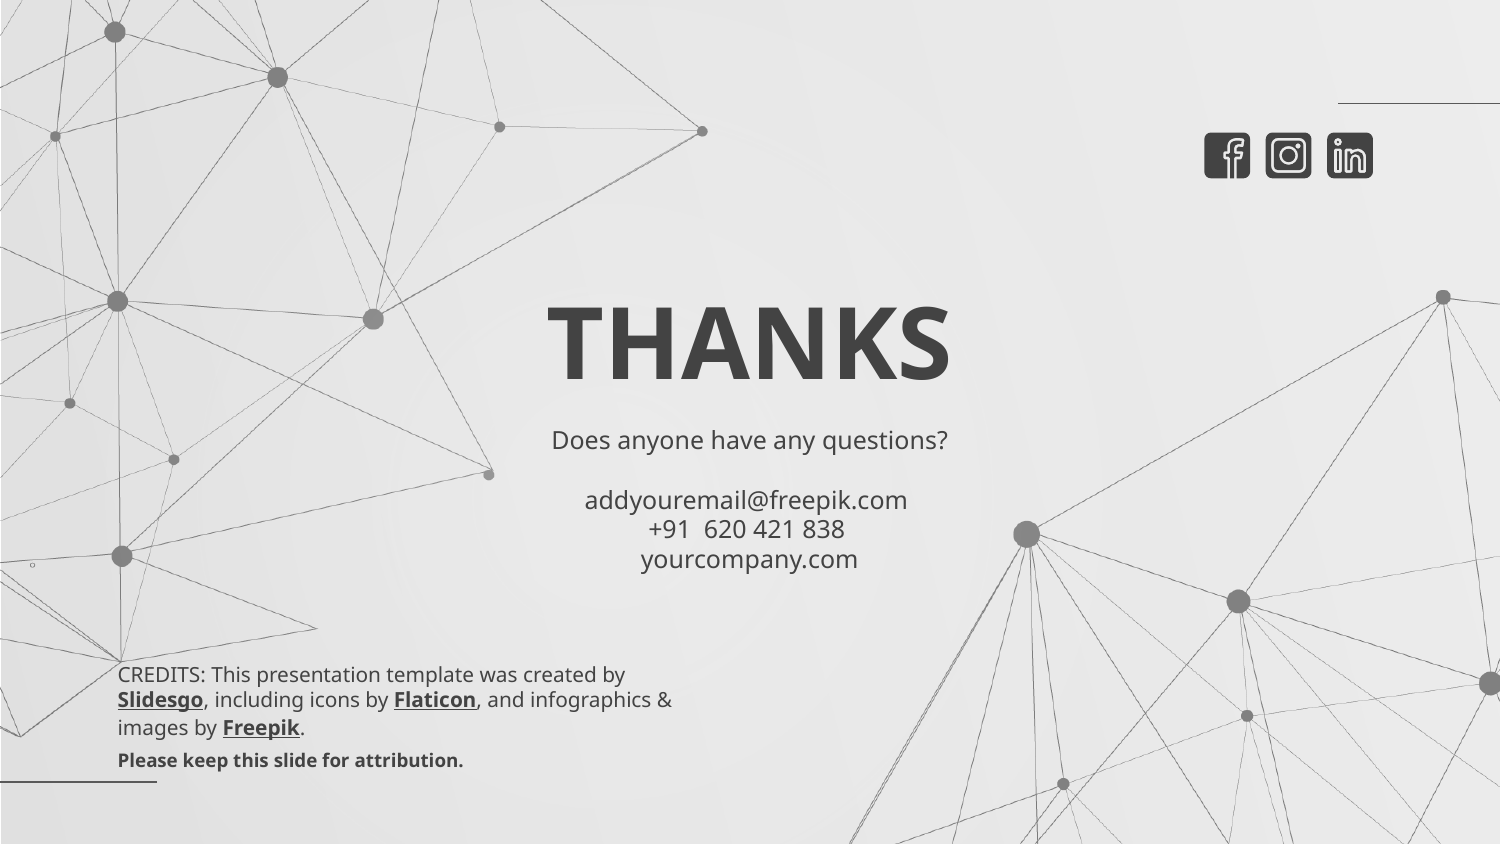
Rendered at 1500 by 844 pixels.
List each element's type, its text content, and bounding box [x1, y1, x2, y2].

picture [0, 0, 1500, 844]
subtitle Does anyone have any questions? addyouremail@freepik.com +91 620 421 838 yourcompany.com [353, 415, 1147, 574]
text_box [1265, 132, 1312, 179]
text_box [1204, 132, 1251, 179]
title THANKS [323, 190, 1177, 415]
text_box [1326, 132, 1374, 179]
